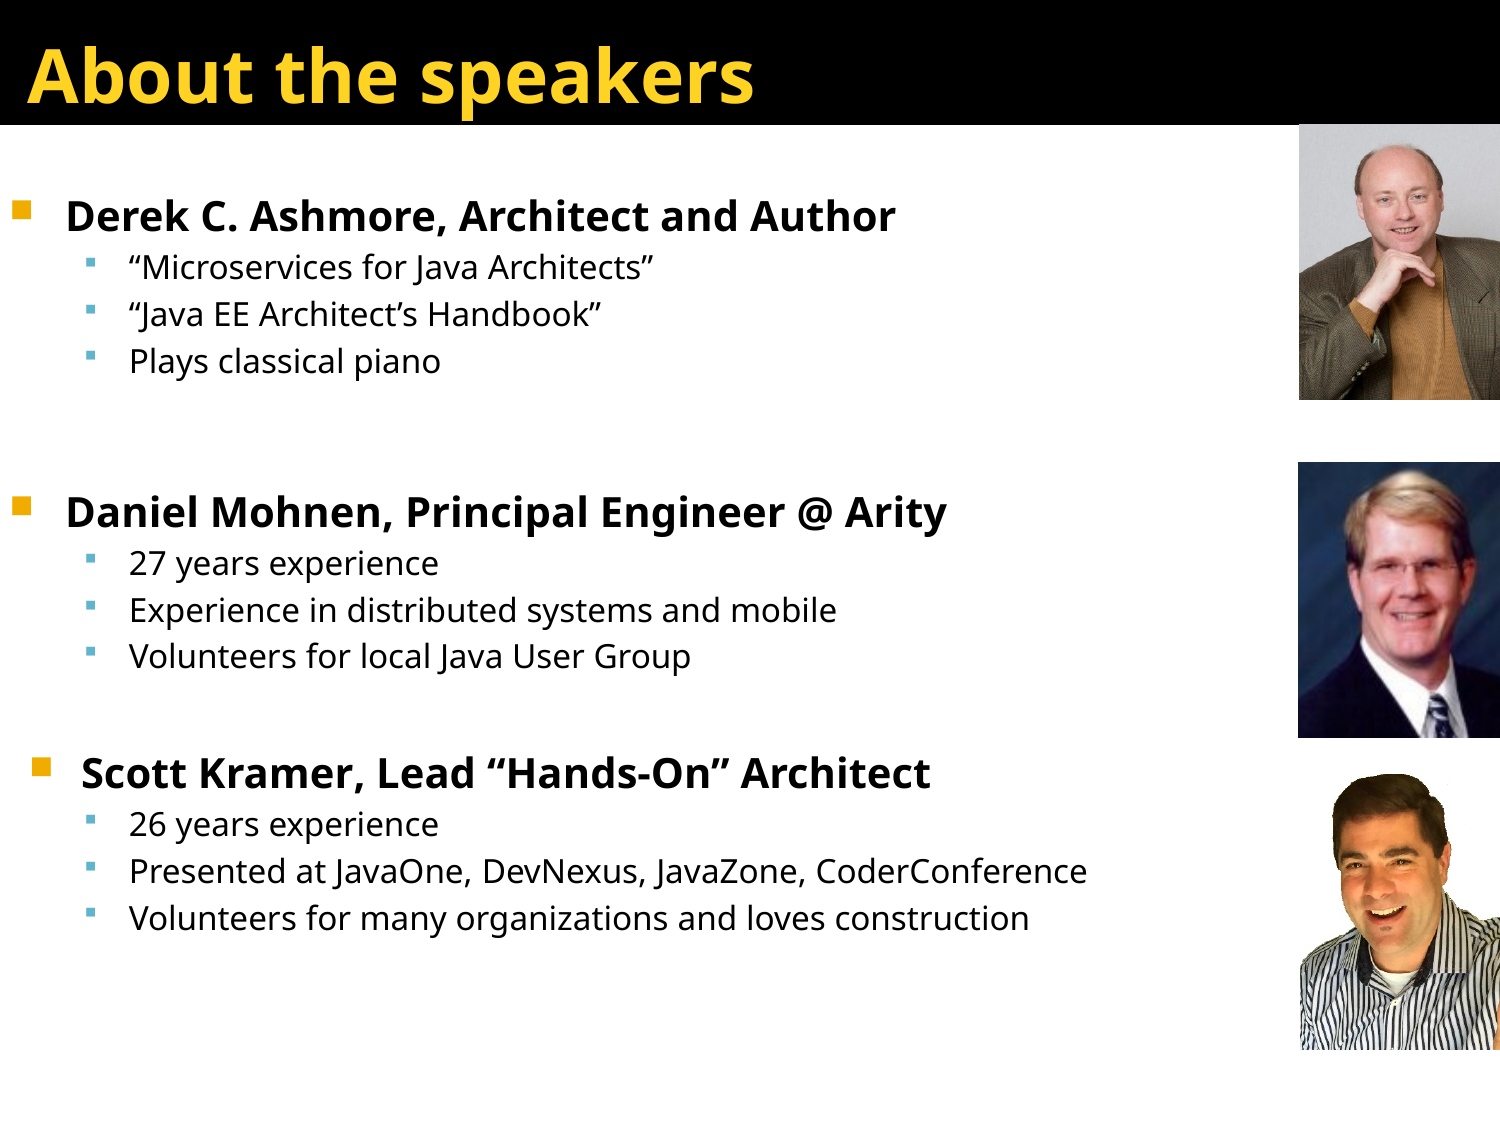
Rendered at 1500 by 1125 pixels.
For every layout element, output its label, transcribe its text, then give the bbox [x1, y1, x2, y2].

picture [1299, 124, 1500, 401]
list Derek C. Ashmore, Architect and Author “Microservices for Java Architects” “Java EE Architect’s Handbook” Plays classical piano Daniel Mohnen, Principal Engineer @ Arity 27 years experience Experience in distributed systems and mobile Volunteers for local Java User Group Scott Kramer, Lead “Hands-On” Architect 26 years experience Presented at JavaOne, DevNexus, JavaZone, CoderConference Volunteers for many organizations and loves construction [0, 125, 1300, 1125]
picture [1298, 462, 1500, 738]
title About the speakers [12, 5, 1350, 125]
picture [1293, 774, 1500, 1050]
